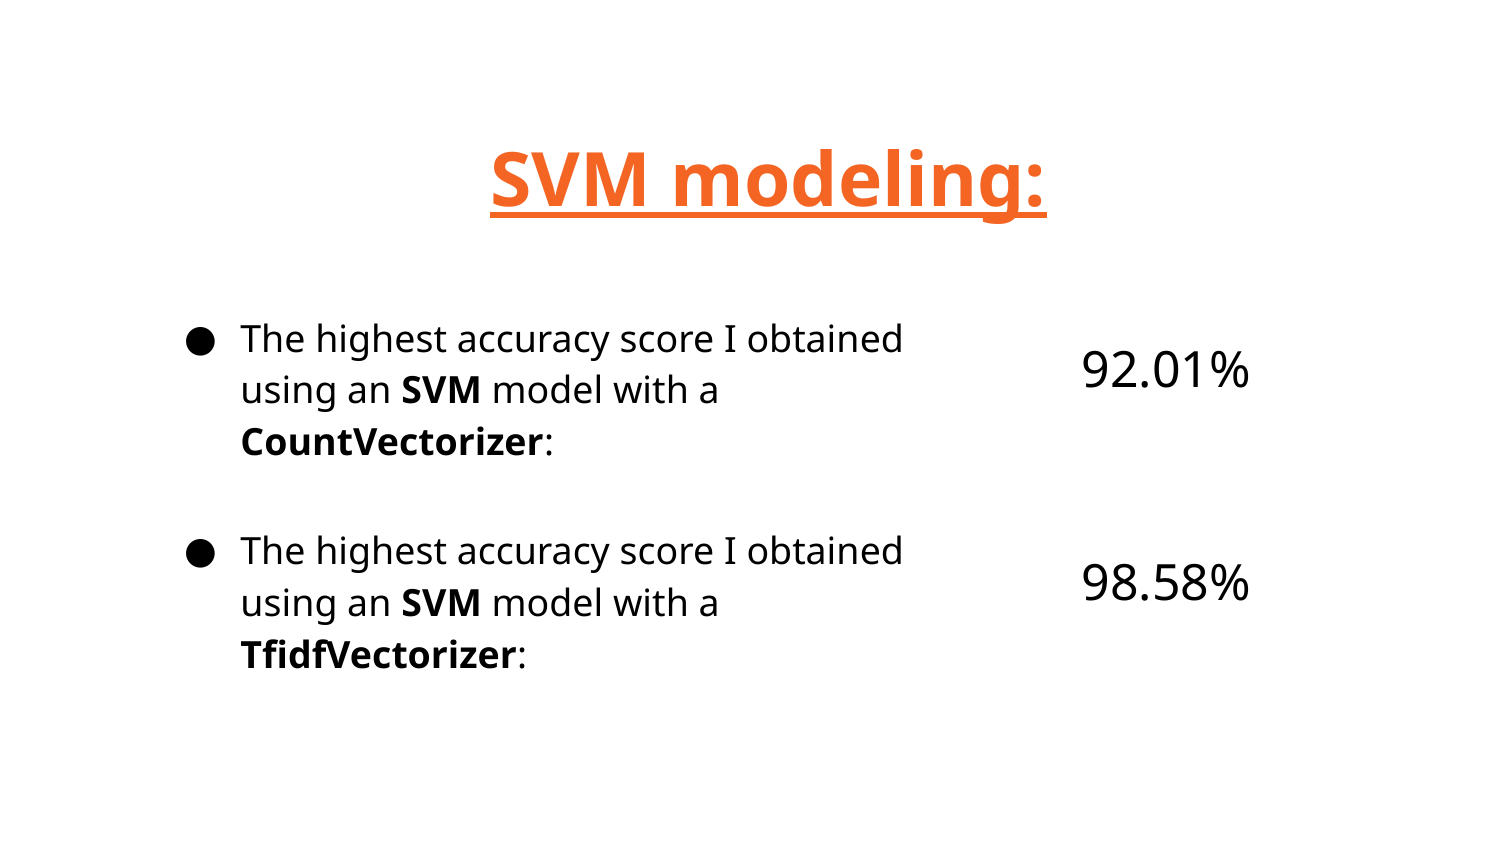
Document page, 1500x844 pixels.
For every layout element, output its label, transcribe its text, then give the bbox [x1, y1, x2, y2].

title The highest accuracy score I obtained using an SVM model with a TfidfVectorizer: [150, 505, 931, 694]
title SVM modeling: [475, 116, 1096, 243]
title 98.58% [976, 526, 1282, 620]
title 92.01% [976, 313, 1282, 408]
title The highest accuracy score I obtained using an SVM model with a CountVectorizer: [150, 292, 931, 481]
